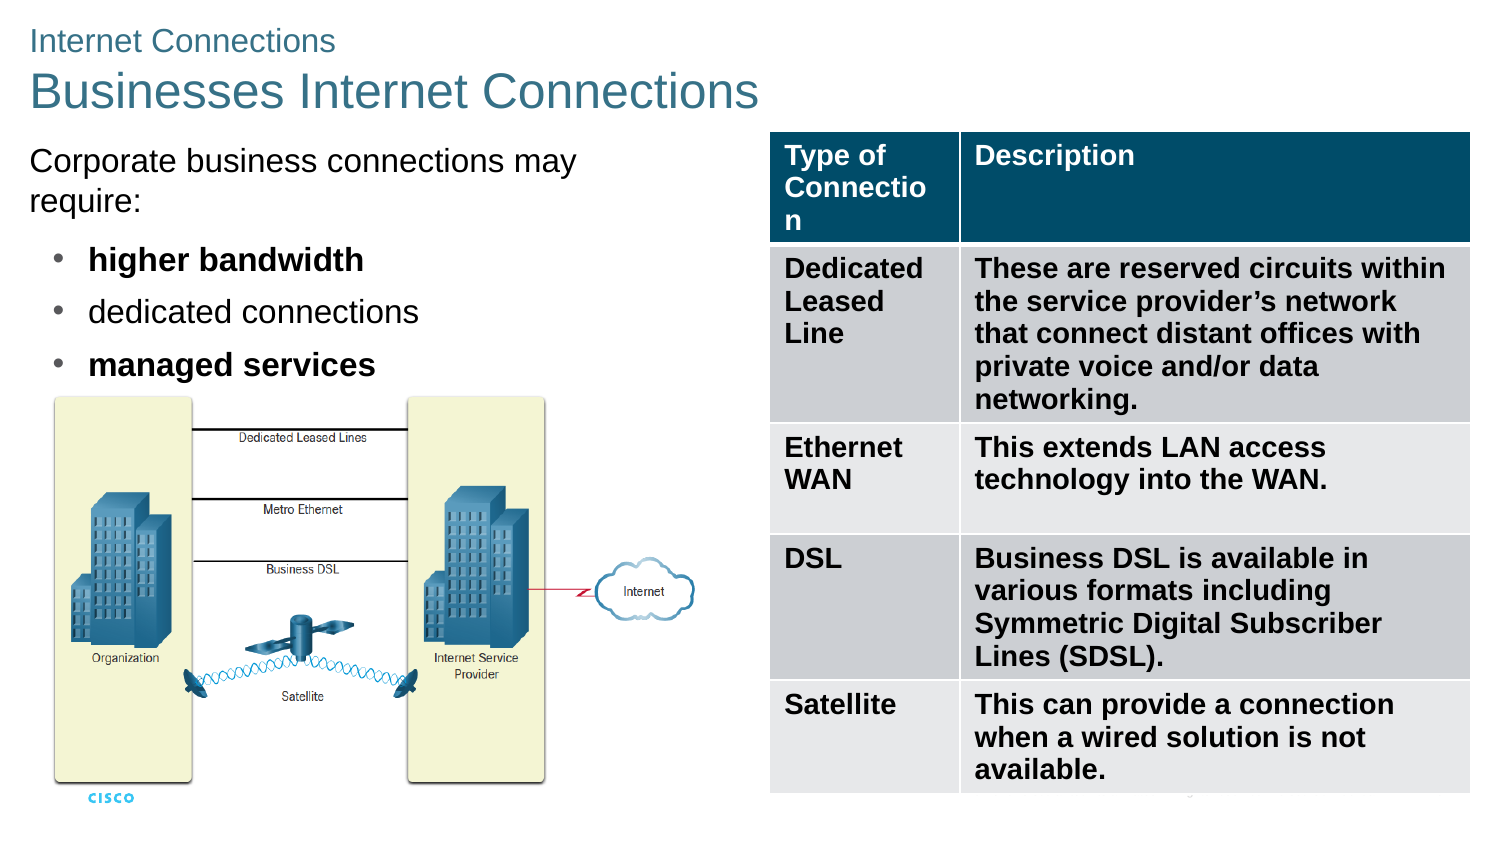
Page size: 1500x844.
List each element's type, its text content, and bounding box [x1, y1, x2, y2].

table_cell Satellite [770, 681, 959, 793]
title Internet Connections Businesses Internet Connections [14, 6, 1485, 131]
picture [45, 386, 698, 790]
table_header Type of Connection [770, 132, 959, 242]
table_header Description [961, 132, 1470, 242]
table_cell Dedicated Leased Line [770, 247, 959, 422]
table_cell These are reserved circuits within the service provider’s network that connect distant offices with private voice and/or data networking. [961, 247, 1470, 422]
table_cell Ethernet WAN [770, 424, 959, 533]
table_cell This extends LAN access technology into the WAN. [961, 424, 1470, 533]
table_cell DSL [770, 535, 959, 679]
table_cell Business DSL is available in various formats including Symmetric Digital Subscriber Lines (SDSL). [961, 535, 1470, 679]
list Corporate business connections may require: higher bandwidth dedicated connections managed services [14, 132, 698, 372]
table_cell This can provide a connection when a wired solution is not available. [961, 681, 1470, 793]
